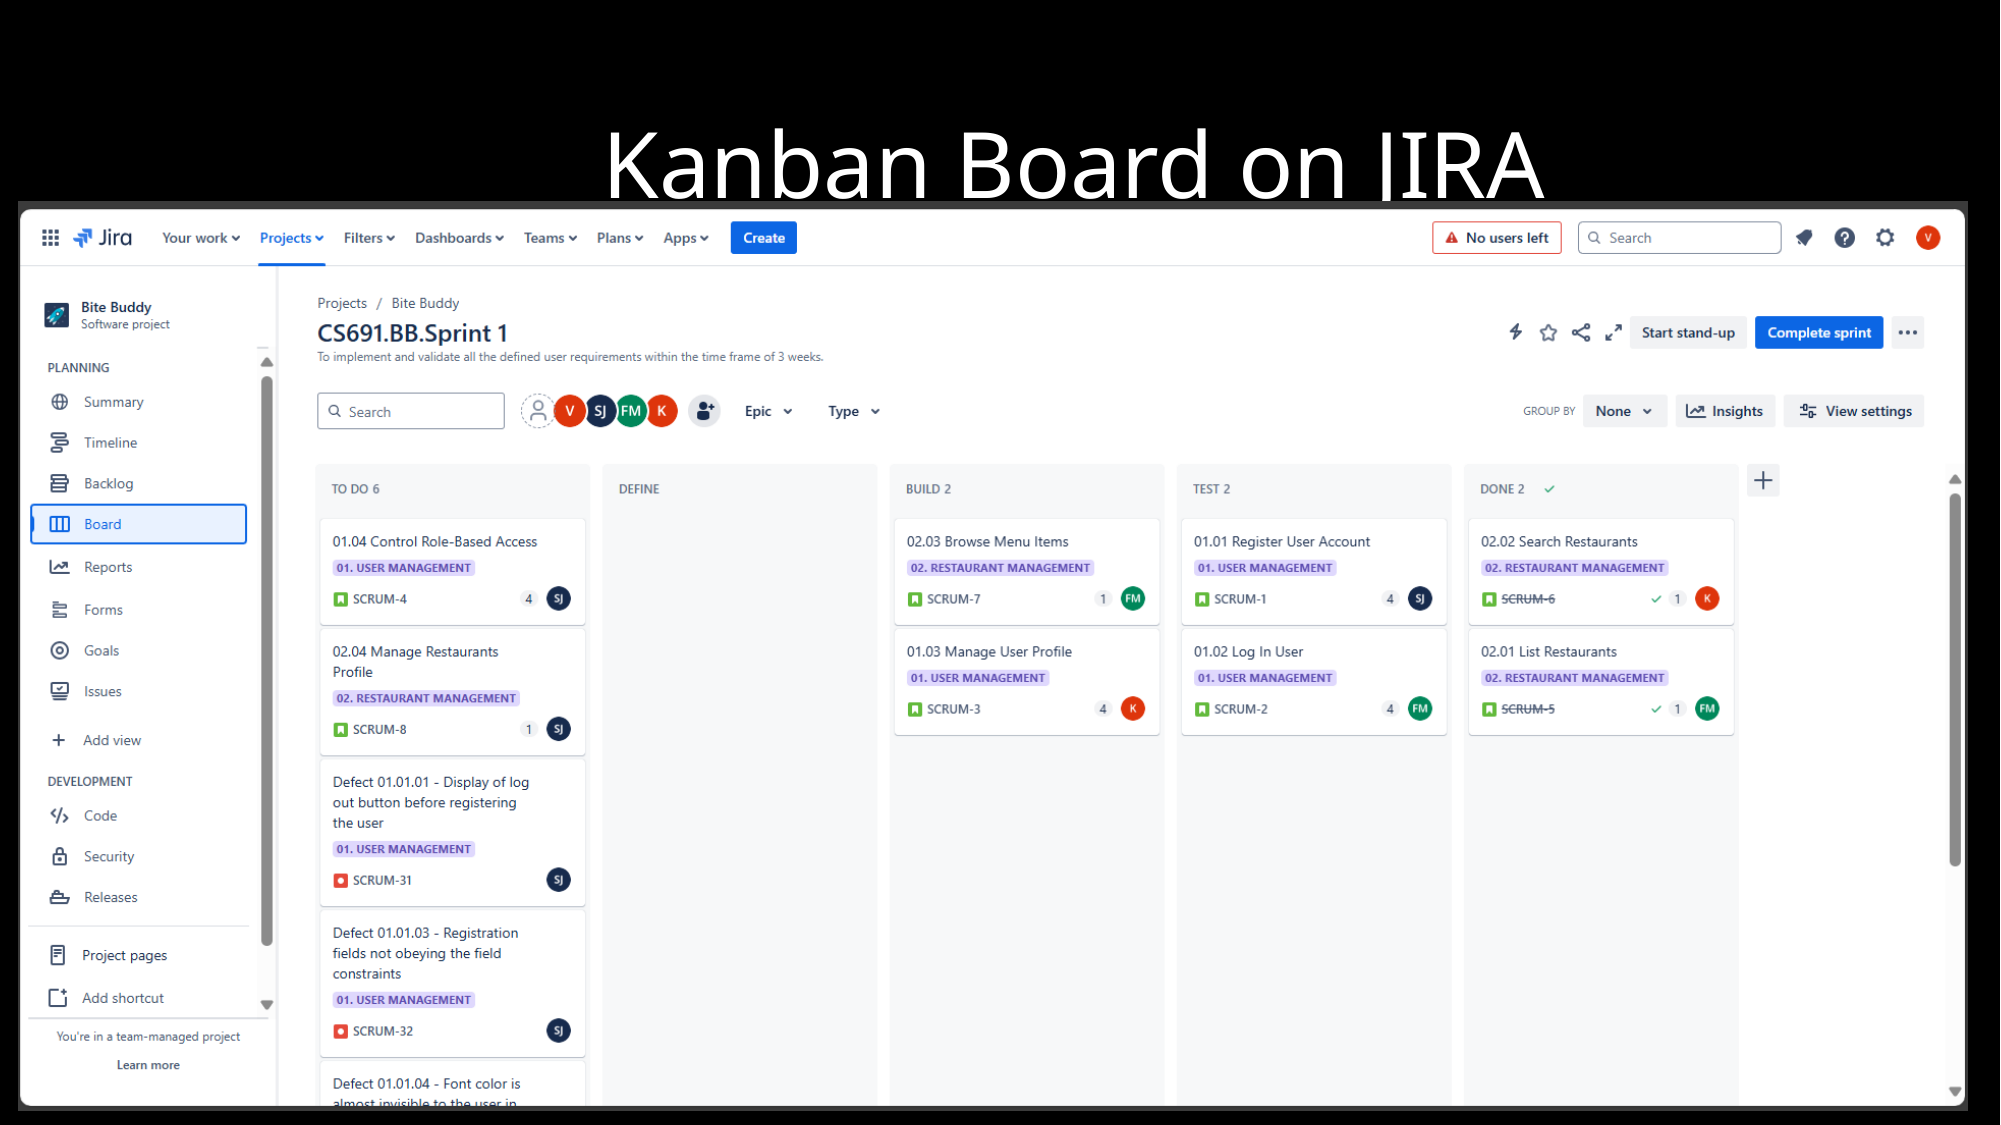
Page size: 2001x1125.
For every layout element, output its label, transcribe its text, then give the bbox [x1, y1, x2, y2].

title Kanban Board on JIRA [137, 59, 1863, 201]
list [17, 201, 1969, 1112]
